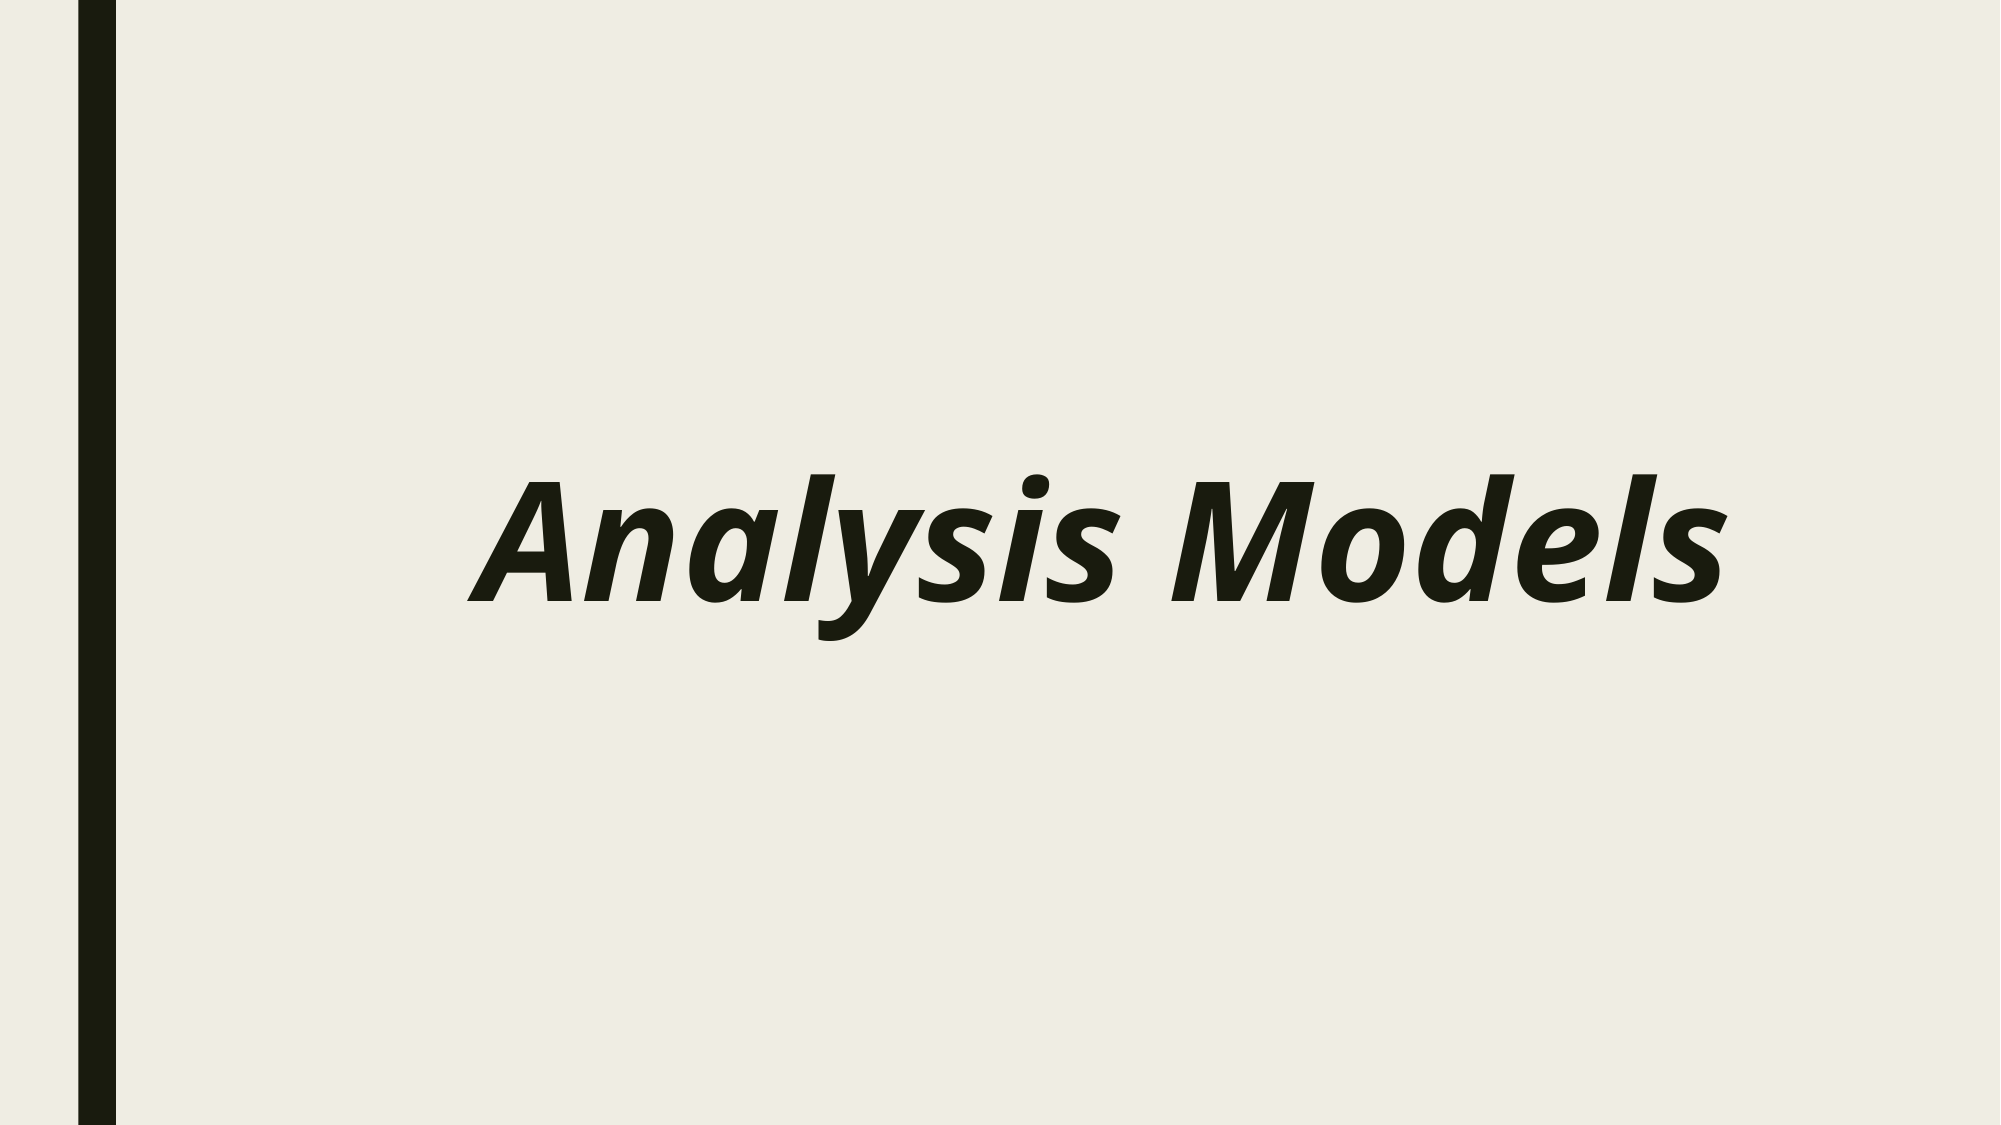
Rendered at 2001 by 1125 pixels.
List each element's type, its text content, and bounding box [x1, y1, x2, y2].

title Analysis Models [462, 451, 2000, 695]
